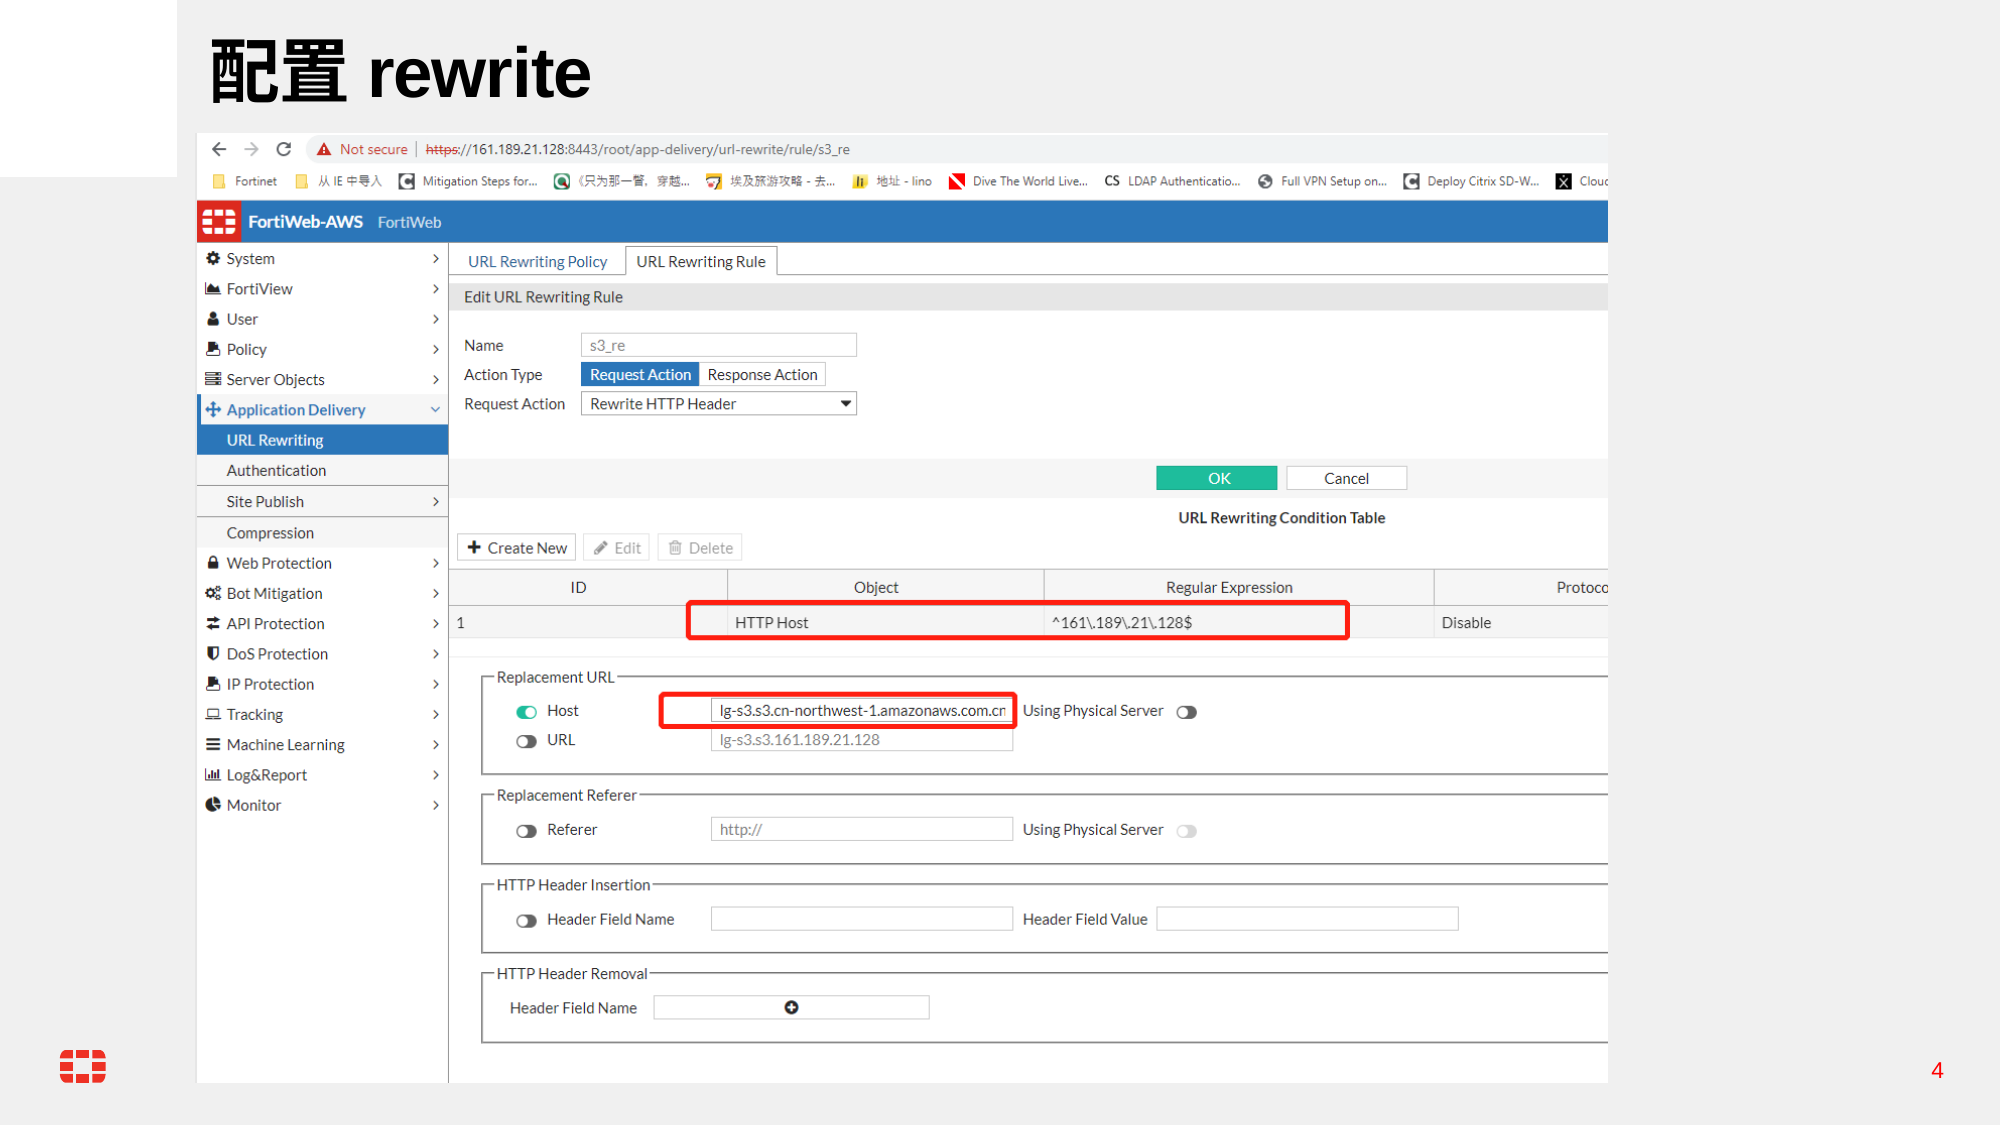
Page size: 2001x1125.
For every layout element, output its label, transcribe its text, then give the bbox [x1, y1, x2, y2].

picture [195, 133, 1608, 1083]
title 配置rewrite [195, 14, 1973, 134]
